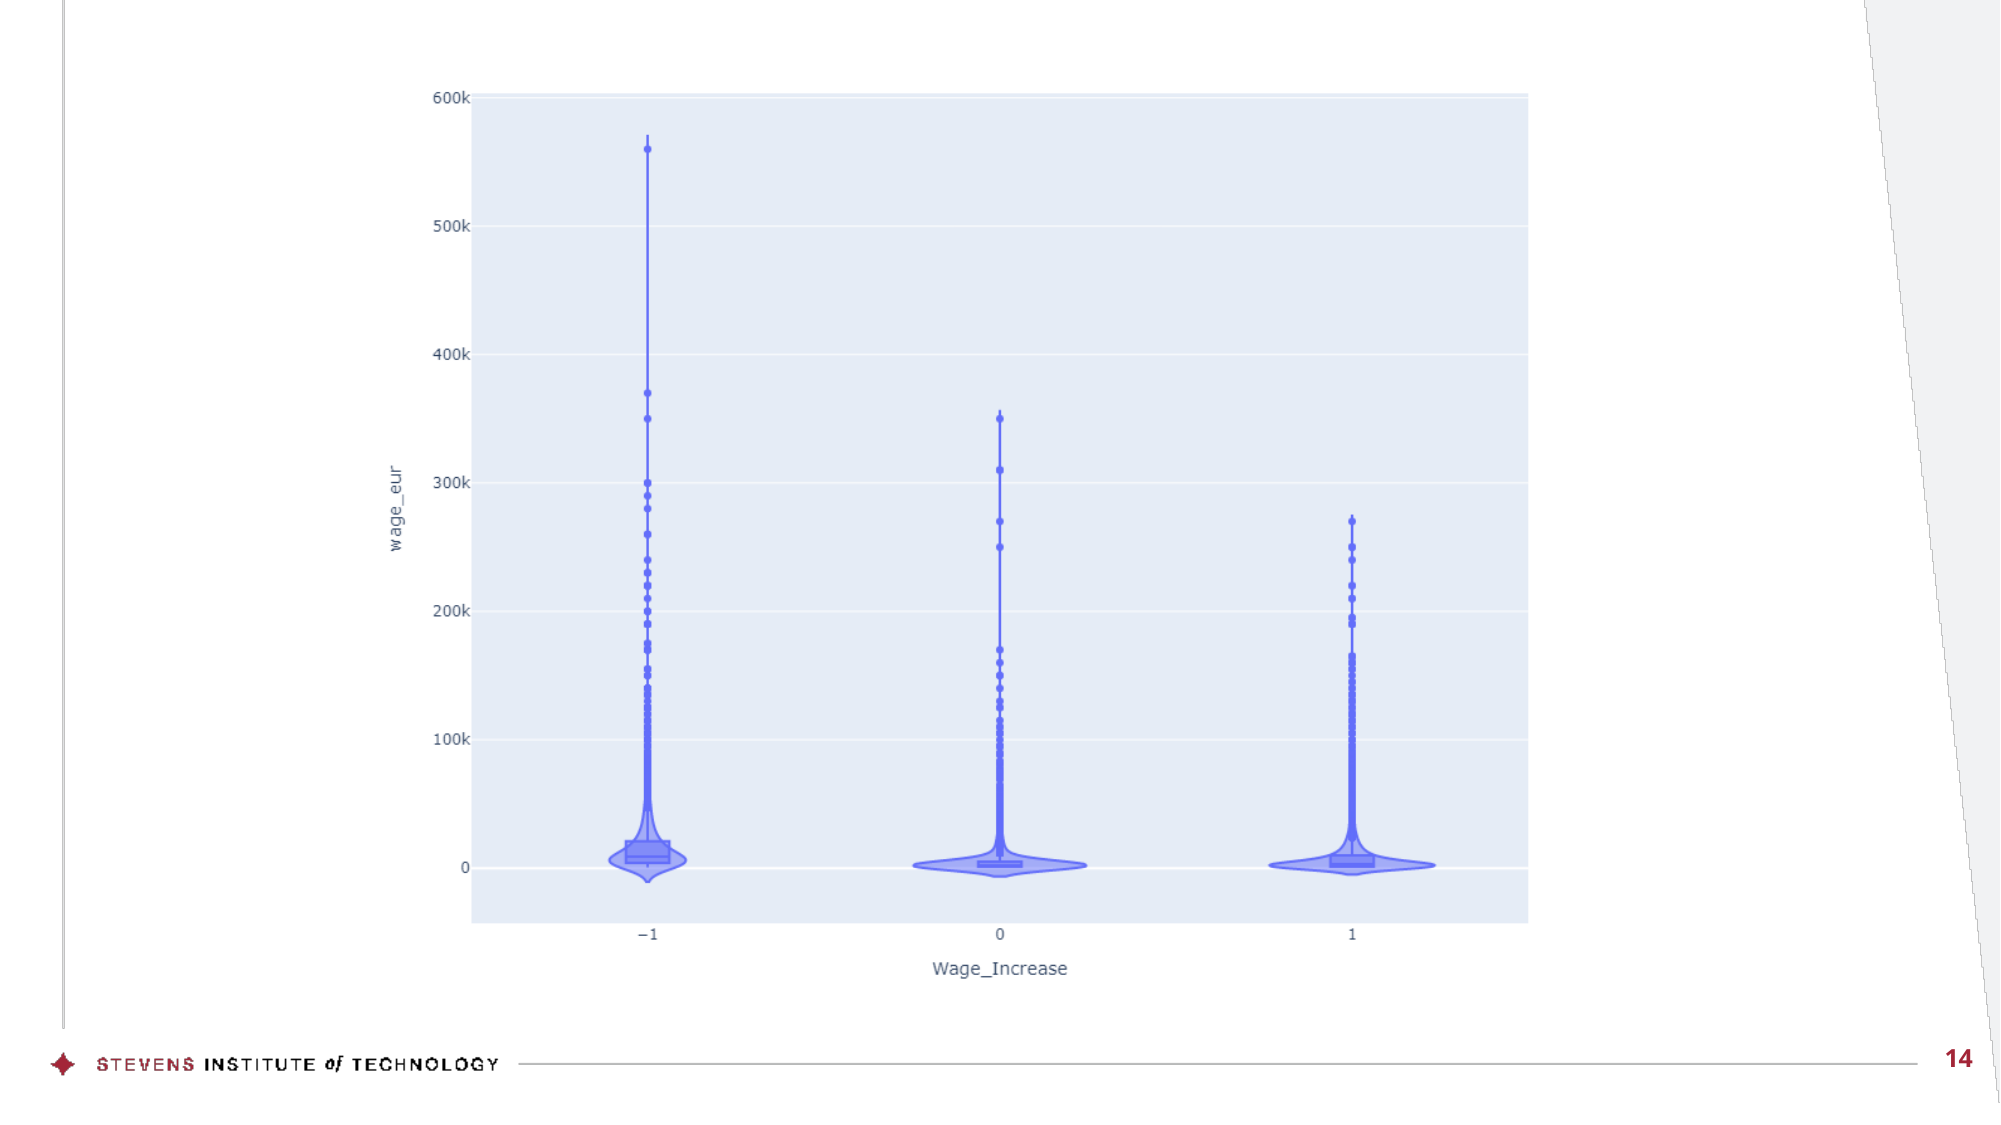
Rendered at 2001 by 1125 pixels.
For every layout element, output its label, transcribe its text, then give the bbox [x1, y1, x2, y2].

slide_number 14 [1538, 1029, 1988, 1090]
picture [0, 0, 2000, 1125]
